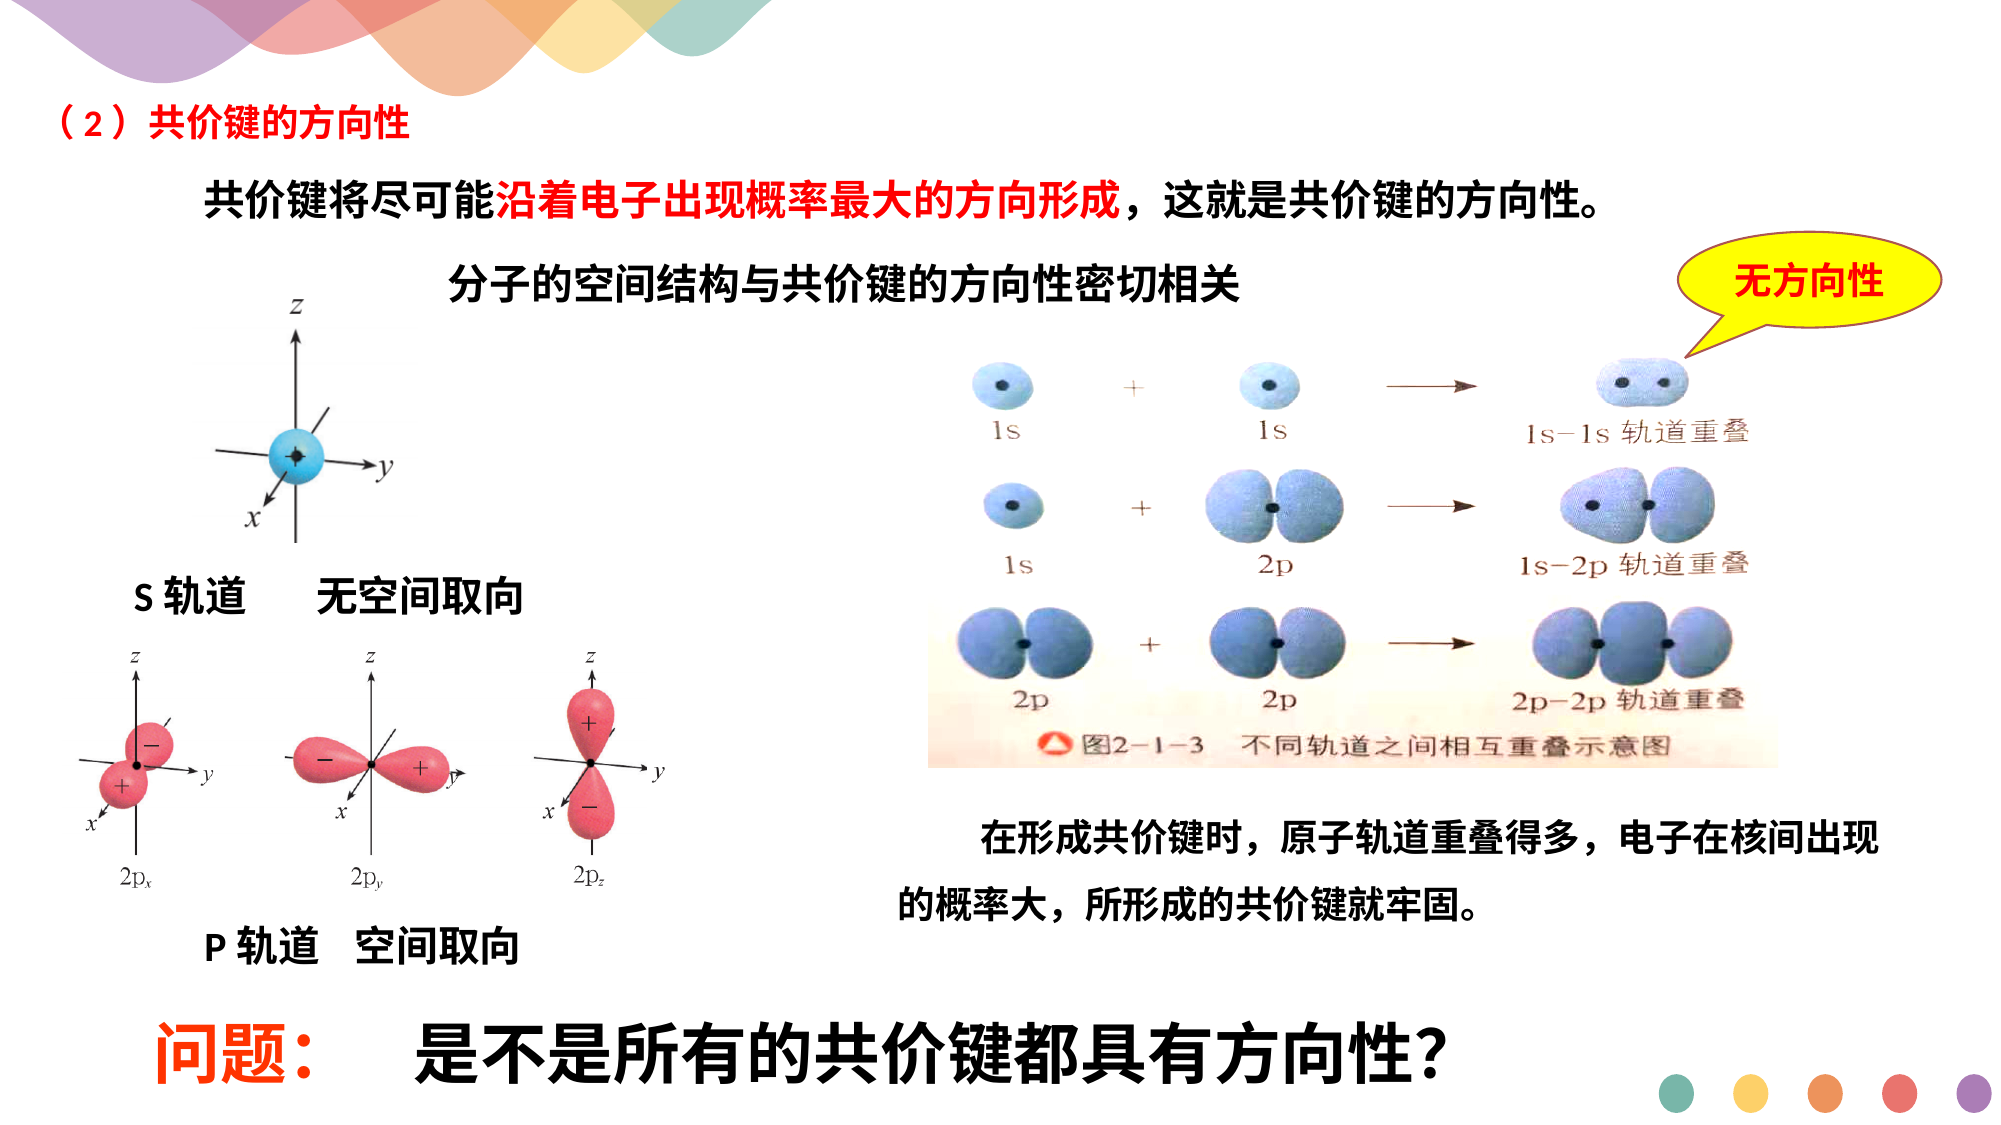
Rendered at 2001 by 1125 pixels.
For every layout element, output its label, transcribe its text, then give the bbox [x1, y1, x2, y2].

text_box 无方向性 [1676, 230, 1943, 329]
text_box 分子的空间结构与共价键的方向性密切相关 [433, 250, 1256, 315]
text_box P轨道 空间取向 [189, 912, 537, 978]
text_box （2）共价键的方向性 [22, 91, 427, 152]
text_box 是不是所有的共价键都具有方向性？ [411, 1004, 1497, 1099]
picture [178, 295, 418, 543]
picture [62, 638, 675, 900]
picture [928, 315, 1779, 768]
text_box 问题： [139, 1004, 411, 1099]
text_box 在形成共价键时，原子轨道重叠得多，电子在核间出现的概率大，所形成的共价键就牢固。 [882, 783, 1921, 934]
text_box S轨道 无空间取向 [119, 562, 540, 627]
text_box 共价键将尽可能沿着电子出现概率最大的方向形成，这就是共价键的方向性。 [188, 166, 1748, 232]
